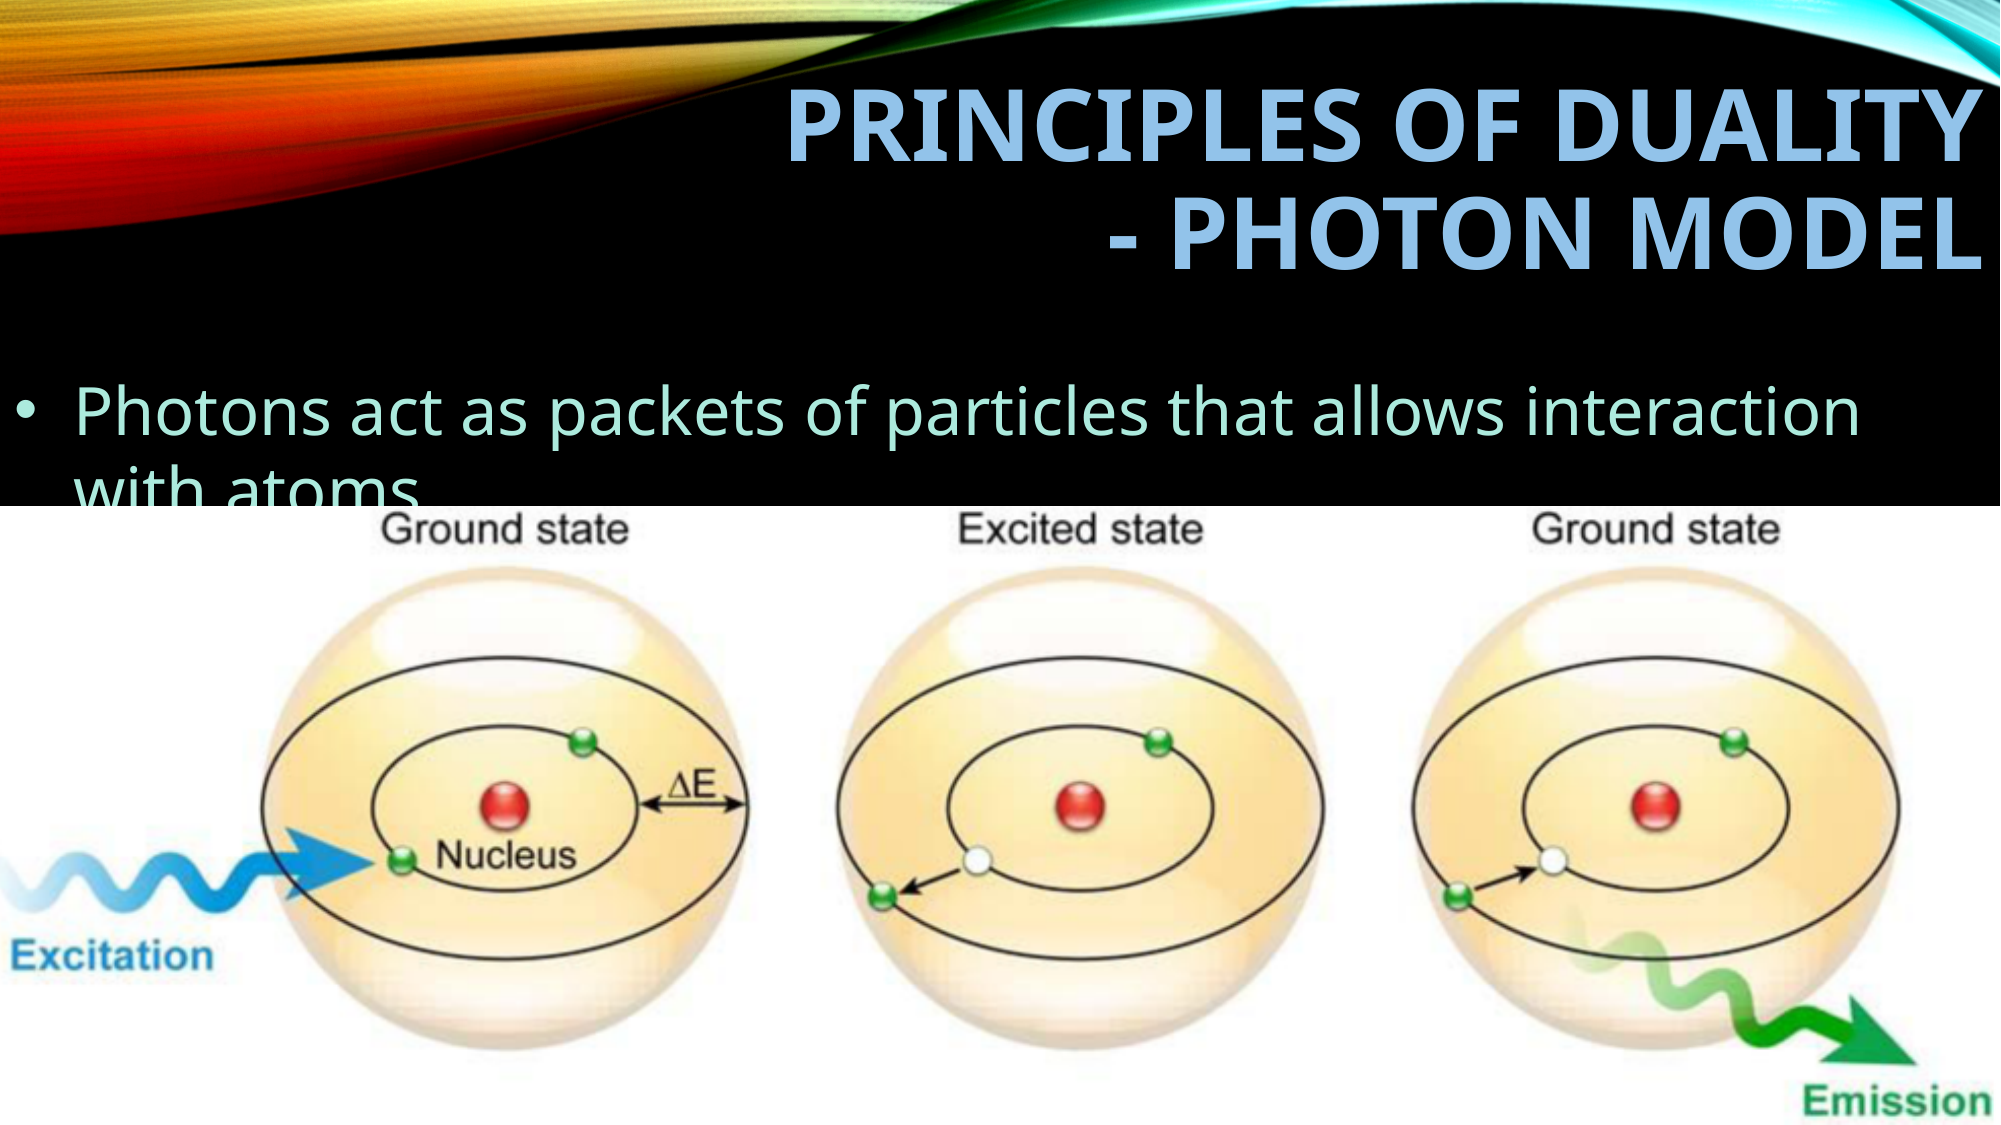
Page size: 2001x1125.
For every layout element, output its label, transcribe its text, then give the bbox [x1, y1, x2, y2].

picture [0, 505, 2000, 1125]
title Principles of Duality - Photon Model [394, 89, 2000, 277]
text_box Photons act as packets of particles that allows interaction with atoms. [0, 361, 2000, 505]
picture [0, 0, 2000, 237]
